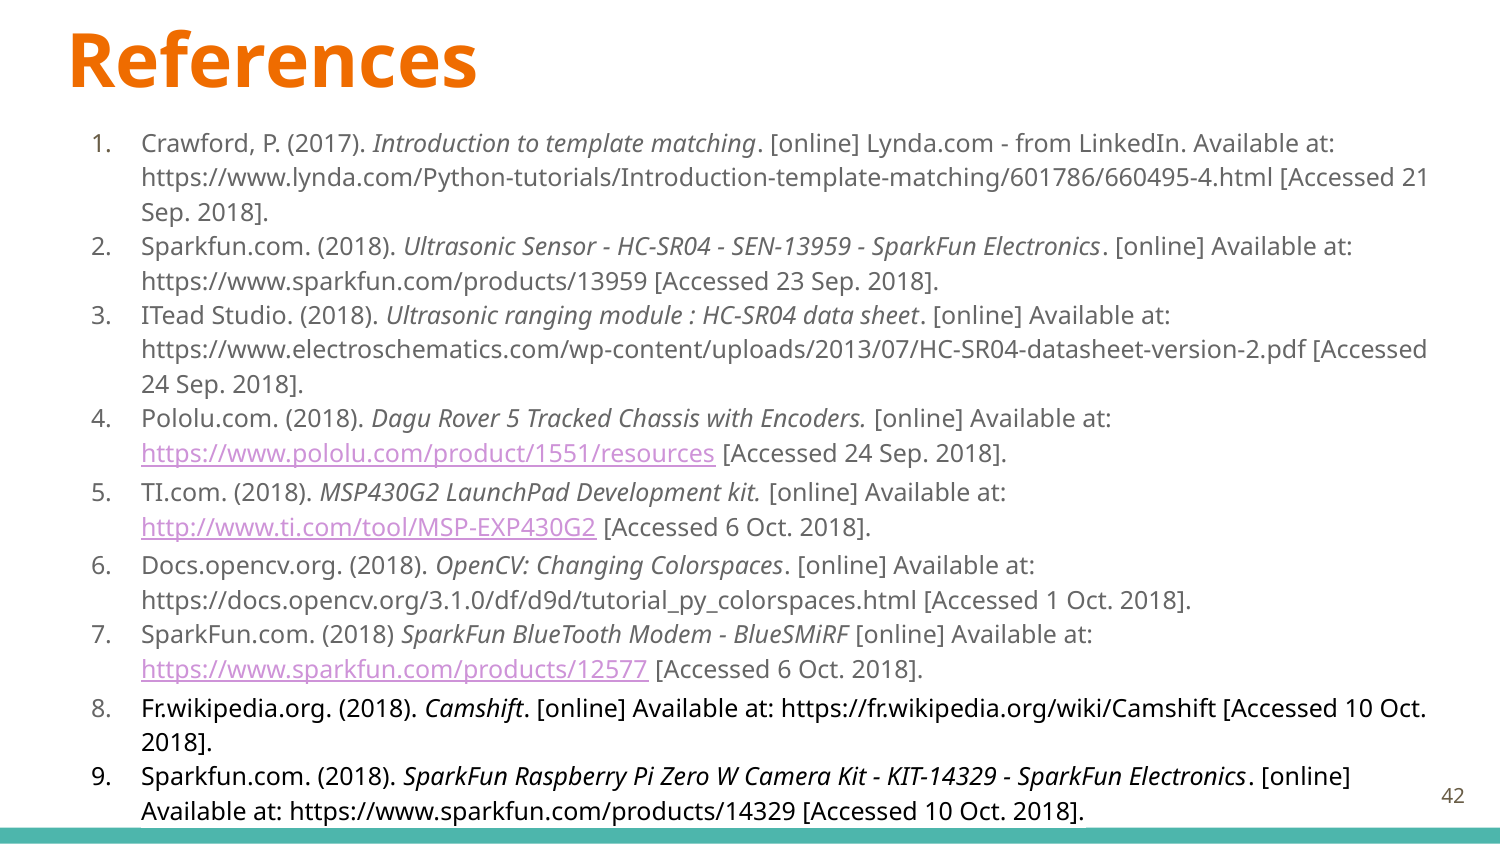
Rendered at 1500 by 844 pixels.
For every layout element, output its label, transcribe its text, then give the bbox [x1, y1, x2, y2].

list Crawford, P. (2017). Introduction to template matching. [online] Lynda.com - from LinkedIn. Available at: https://www.lynda.com/Python-tutorials/Introduction-template-matching/601786/660495-4.html [Accessed 21 Sep. 2018]. Sparkfun.com. (2018). Ultrasonic Sensor - HC-SR04 - SEN-13959 - SparkFun Electronics. [online] Available at: https://www.sparkfun.com/products/13959 [Accessed 23 Sep. 2018]. ITead Studio. (2018). Ultrasonic ranging module : HC-SR04 data sheet. [online] Available at: https://www.electroschematics.com/wp-content/uploads/2013/07/HC-SR04-datasheet-version-2.pdf [Accessed 24 Sep. 2018]. Pololu.com. (2018). Dagu Rover 5 Tracked Chassis with Encoders. [online] Available at: https://www.pololu.com/product/1551/resources [Accessed 24 Sep. 2018]. TI.com. (2018). MSP430G2 LaunchPad Development kit. [online] Available at: http://www.ti.com/tool/MSP-EXP430G2 [Accessed 6 Oct. 2018]. Docs.opencv.org. (2018). OpenCV: Changing Colorspaces. [online] Available at: https://docs.opencv.org/3.1.0/df/d9d/tutorial_py_colorspaces.html [Accessed 1 Oct. 2018]. SparkFun.com. (2018) SparkFun BlueTooth Modem - BlueSMiRF [online] Available at: https://www.sparkfun.com/products/12577 [Accessed 6 Oct. 2018]. Fr.wikipedia.org. (2018). Camshift. [online] Available at: https://fr.wikipedia.org/wiki/Camshift [Accessed 10 Oct. 2018]. Sparkfun.com. (2018). SparkFun Raspberry Pi Zero W Camera Kit - KIT-14329 - SparkFun Electronics. [online] Available at: https://www.sparkfun.com/products/14329 [Accessed 10 Oct. 2018]. [51, 107, 1449, 772]
slide_number ‹#› [1389, 764, 1480, 830]
title References [51, 0, 1449, 107]
